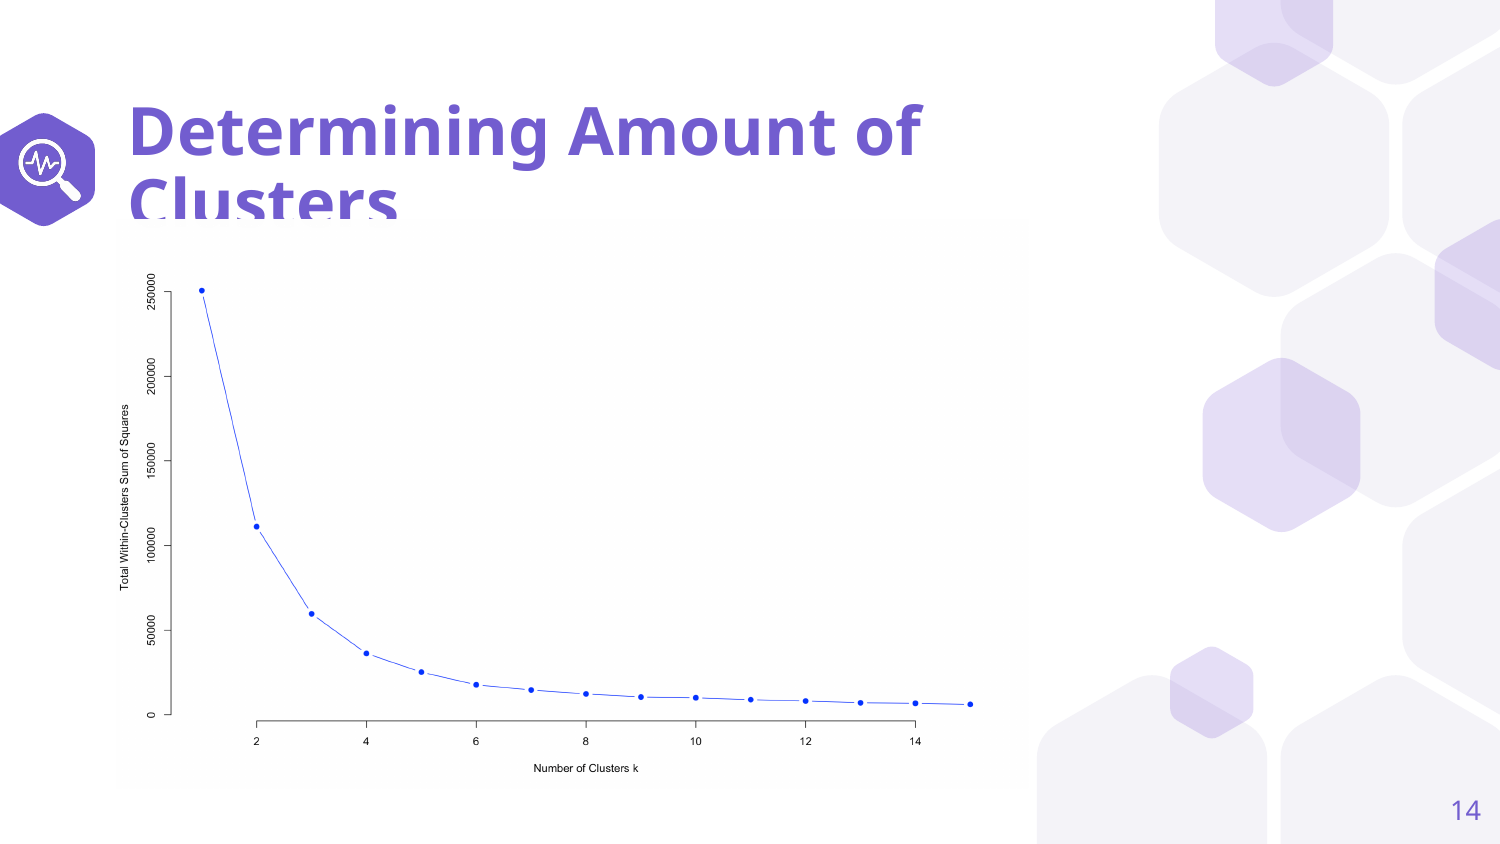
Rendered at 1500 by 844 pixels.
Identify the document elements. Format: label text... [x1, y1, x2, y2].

picture [116, 218, 1029, 790]
picture [11, 131, 88, 208]
slide_number 14 [1391, 779, 1482, 844]
title Determining Amount of Clusters [127, 137, 1114, 203]
